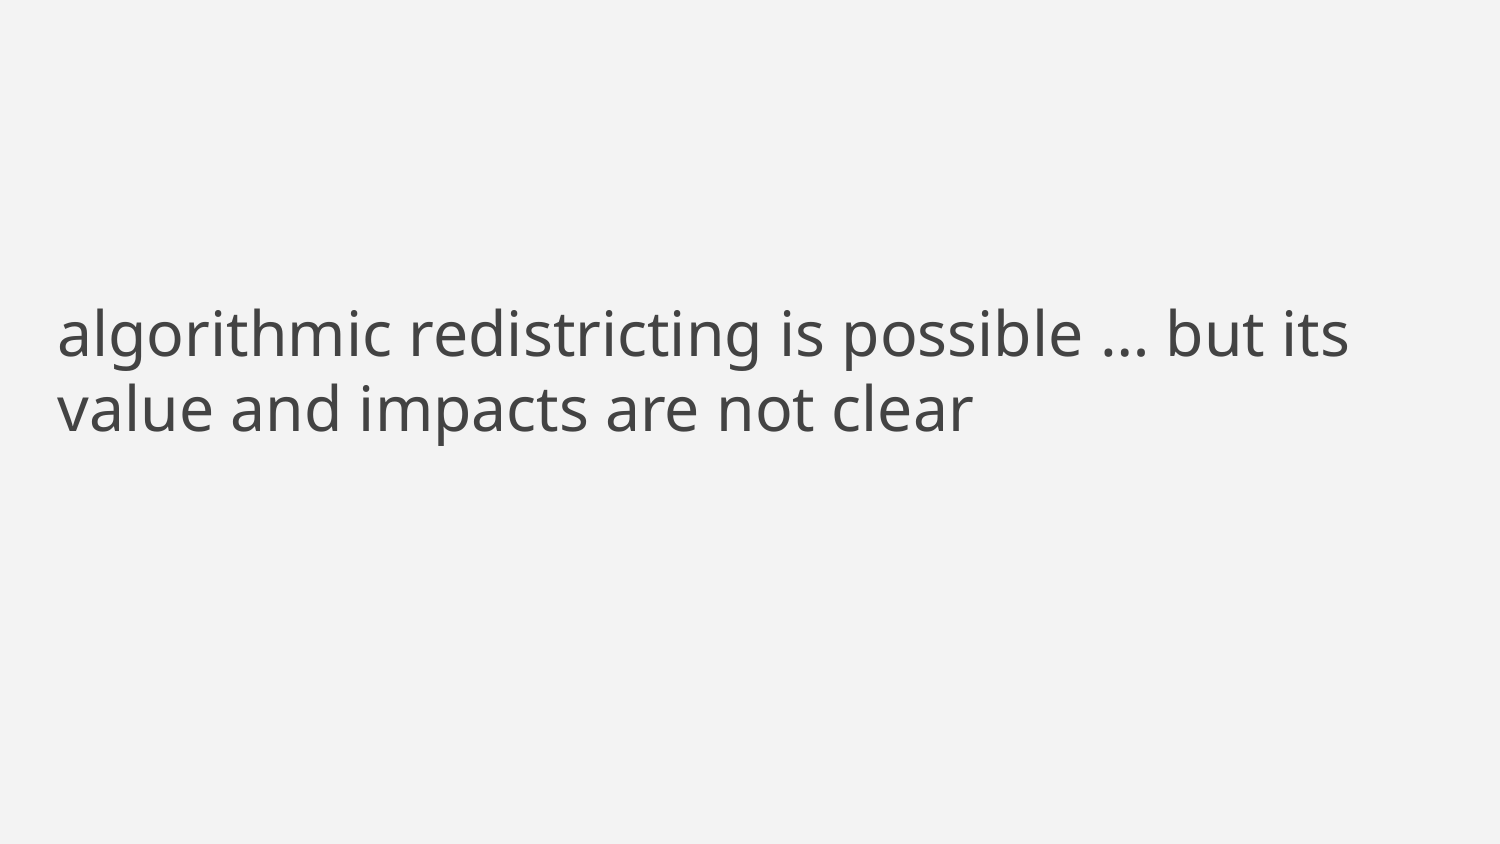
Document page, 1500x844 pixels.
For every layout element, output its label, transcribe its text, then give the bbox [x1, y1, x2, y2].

text_box algorithmic redistricting is possible … but its value and impacts are not clear [42, 278, 1458, 537]
